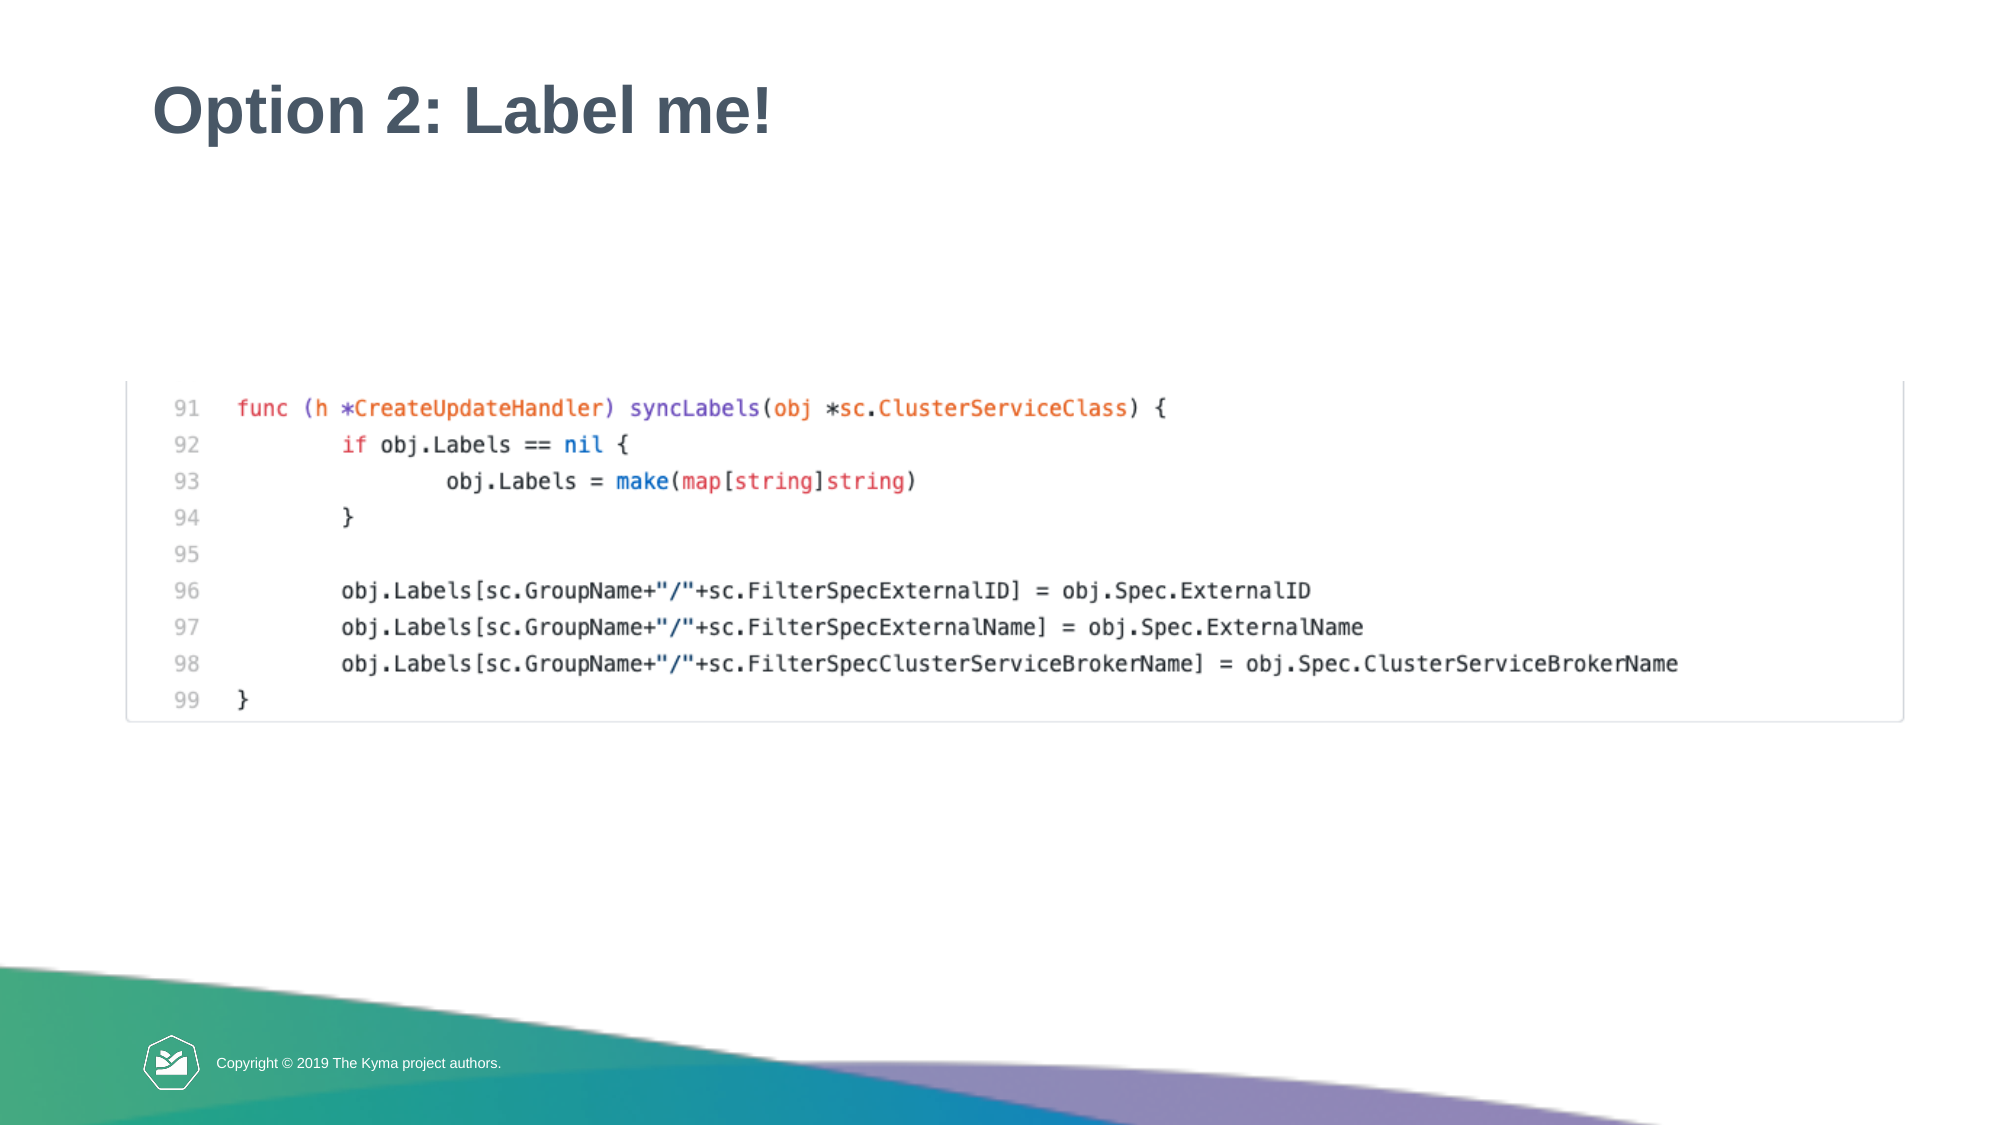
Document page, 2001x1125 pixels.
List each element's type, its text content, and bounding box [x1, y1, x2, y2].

title Option 2: Label me! [137, 59, 1863, 278]
picture [0, 381, 2001, 1125]
